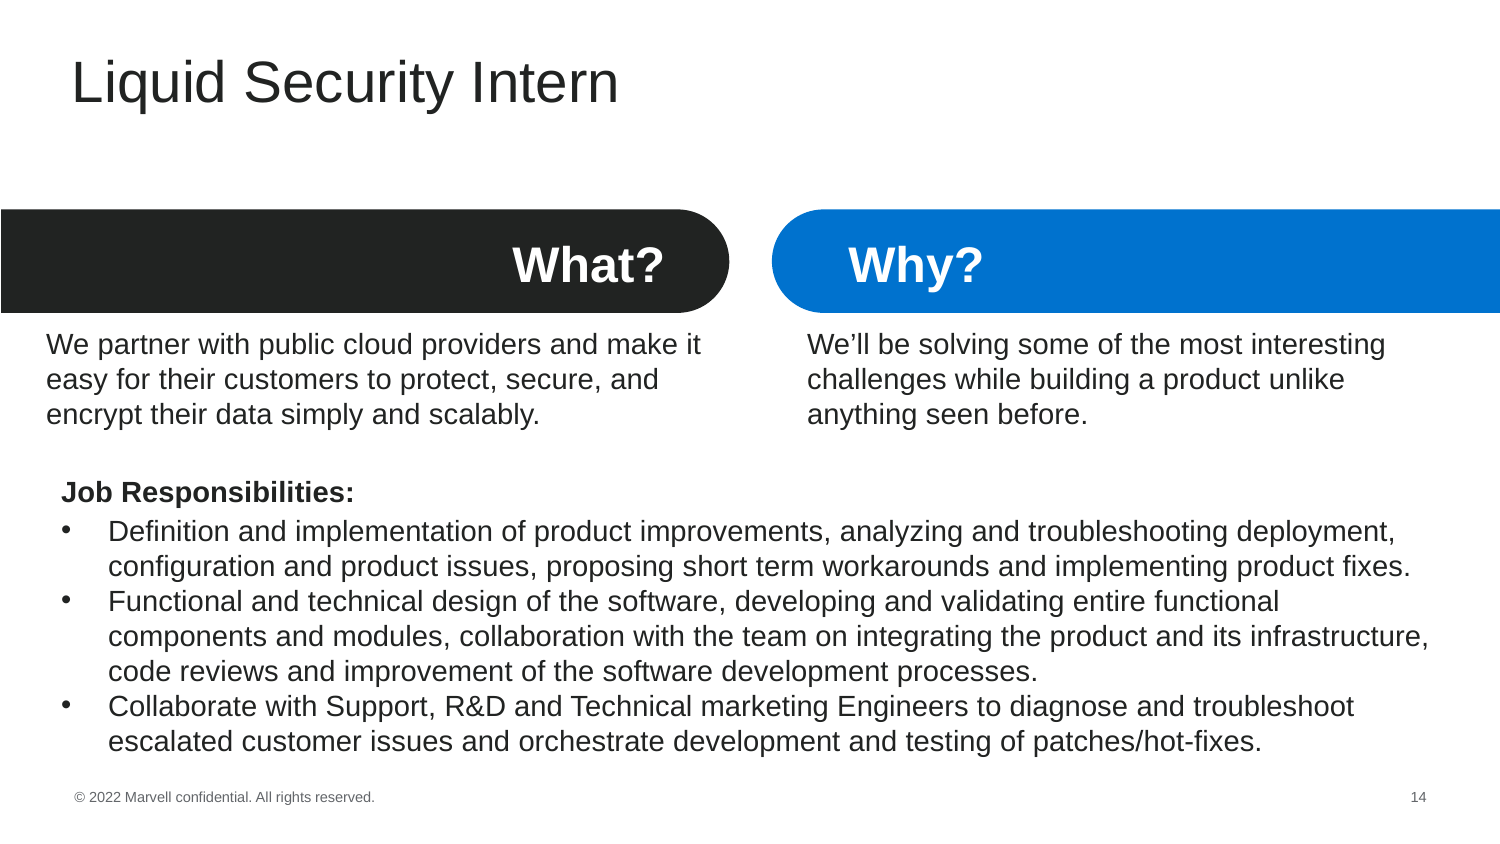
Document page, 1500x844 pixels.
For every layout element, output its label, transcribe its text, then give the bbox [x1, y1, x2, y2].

text_box We’ll be solving some of the most interesting challenges while building a product unlike anything seen before. [806, 325, 1455, 432]
text_box We partner with public cloud providers and make it easy for their customers to protect, secure, and encrypt their data simply and scalably. [45, 325, 755, 432]
text_box [0, 208, 731, 314]
text_box Why? [832, 210, 1195, 316]
text_box What? [318, 210, 681, 316]
text_box Job Responsibilities: Definition and implementation of product improvements, analyzing and troubleshooting deployment, configuration and product issues, proposing short term workarounds and implementing product fixes. Functional and technical design of the software, developing and validating entire functional components and modules, collaboration with the team on integrating the product and its infrastructure, code reviews and improvement of the software development processes. Collaborate with Support, R&D and Technical marketing Engineers to diagnose and troubleshoot escalated customer issues and orchestrate development and testing of patches/hot-fixes. [46, 465, 1458, 829]
title Liquid Security Intern [56, 44, 1445, 180]
text_box [770, 208, 1500, 314]
